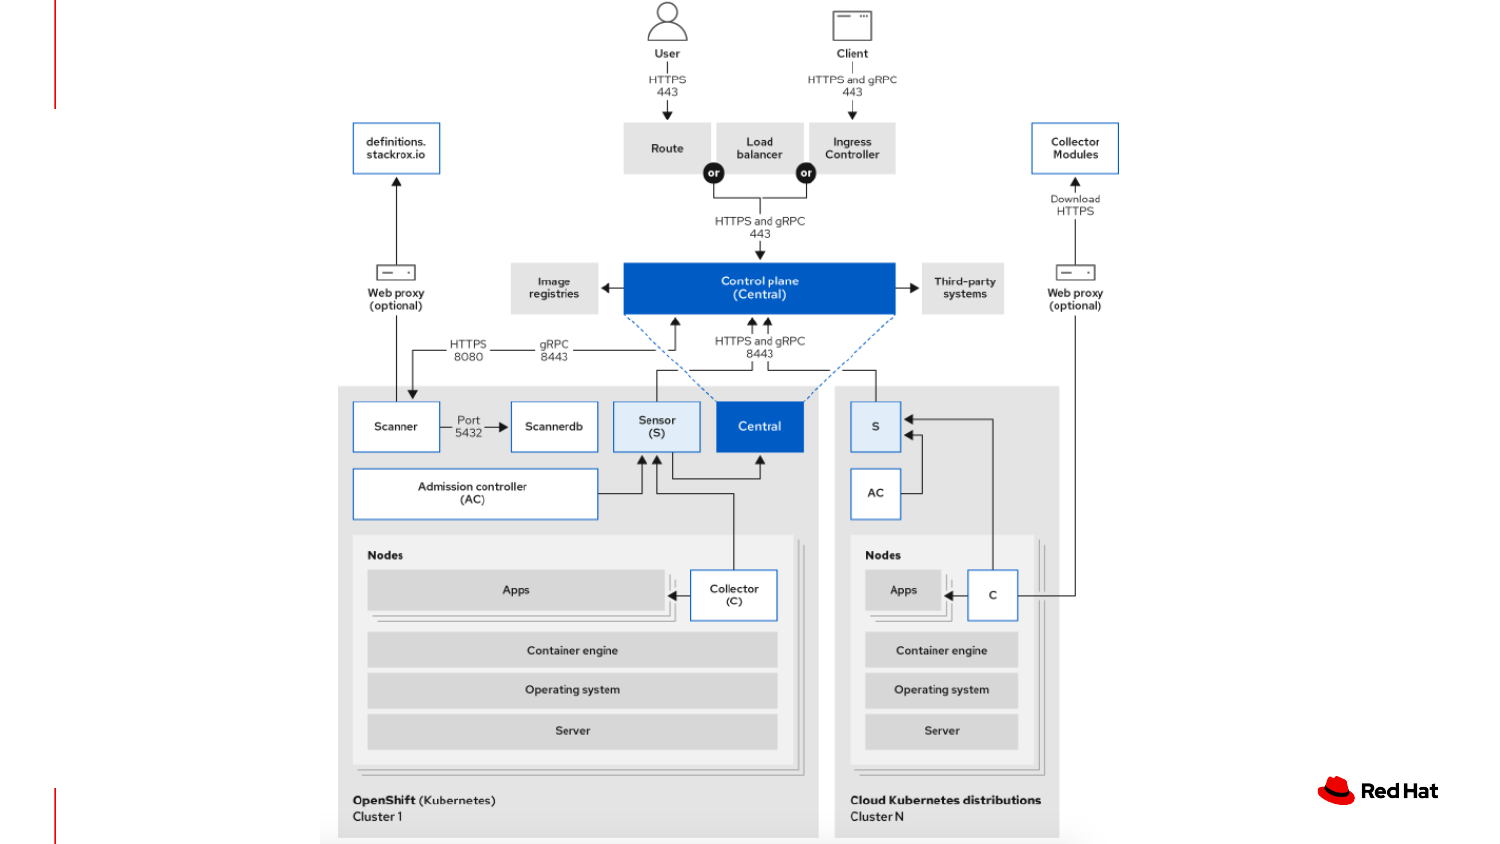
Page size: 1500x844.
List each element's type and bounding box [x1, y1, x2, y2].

picture [320, 0, 1180, 844]
picture [1317, 776, 1438, 805]
